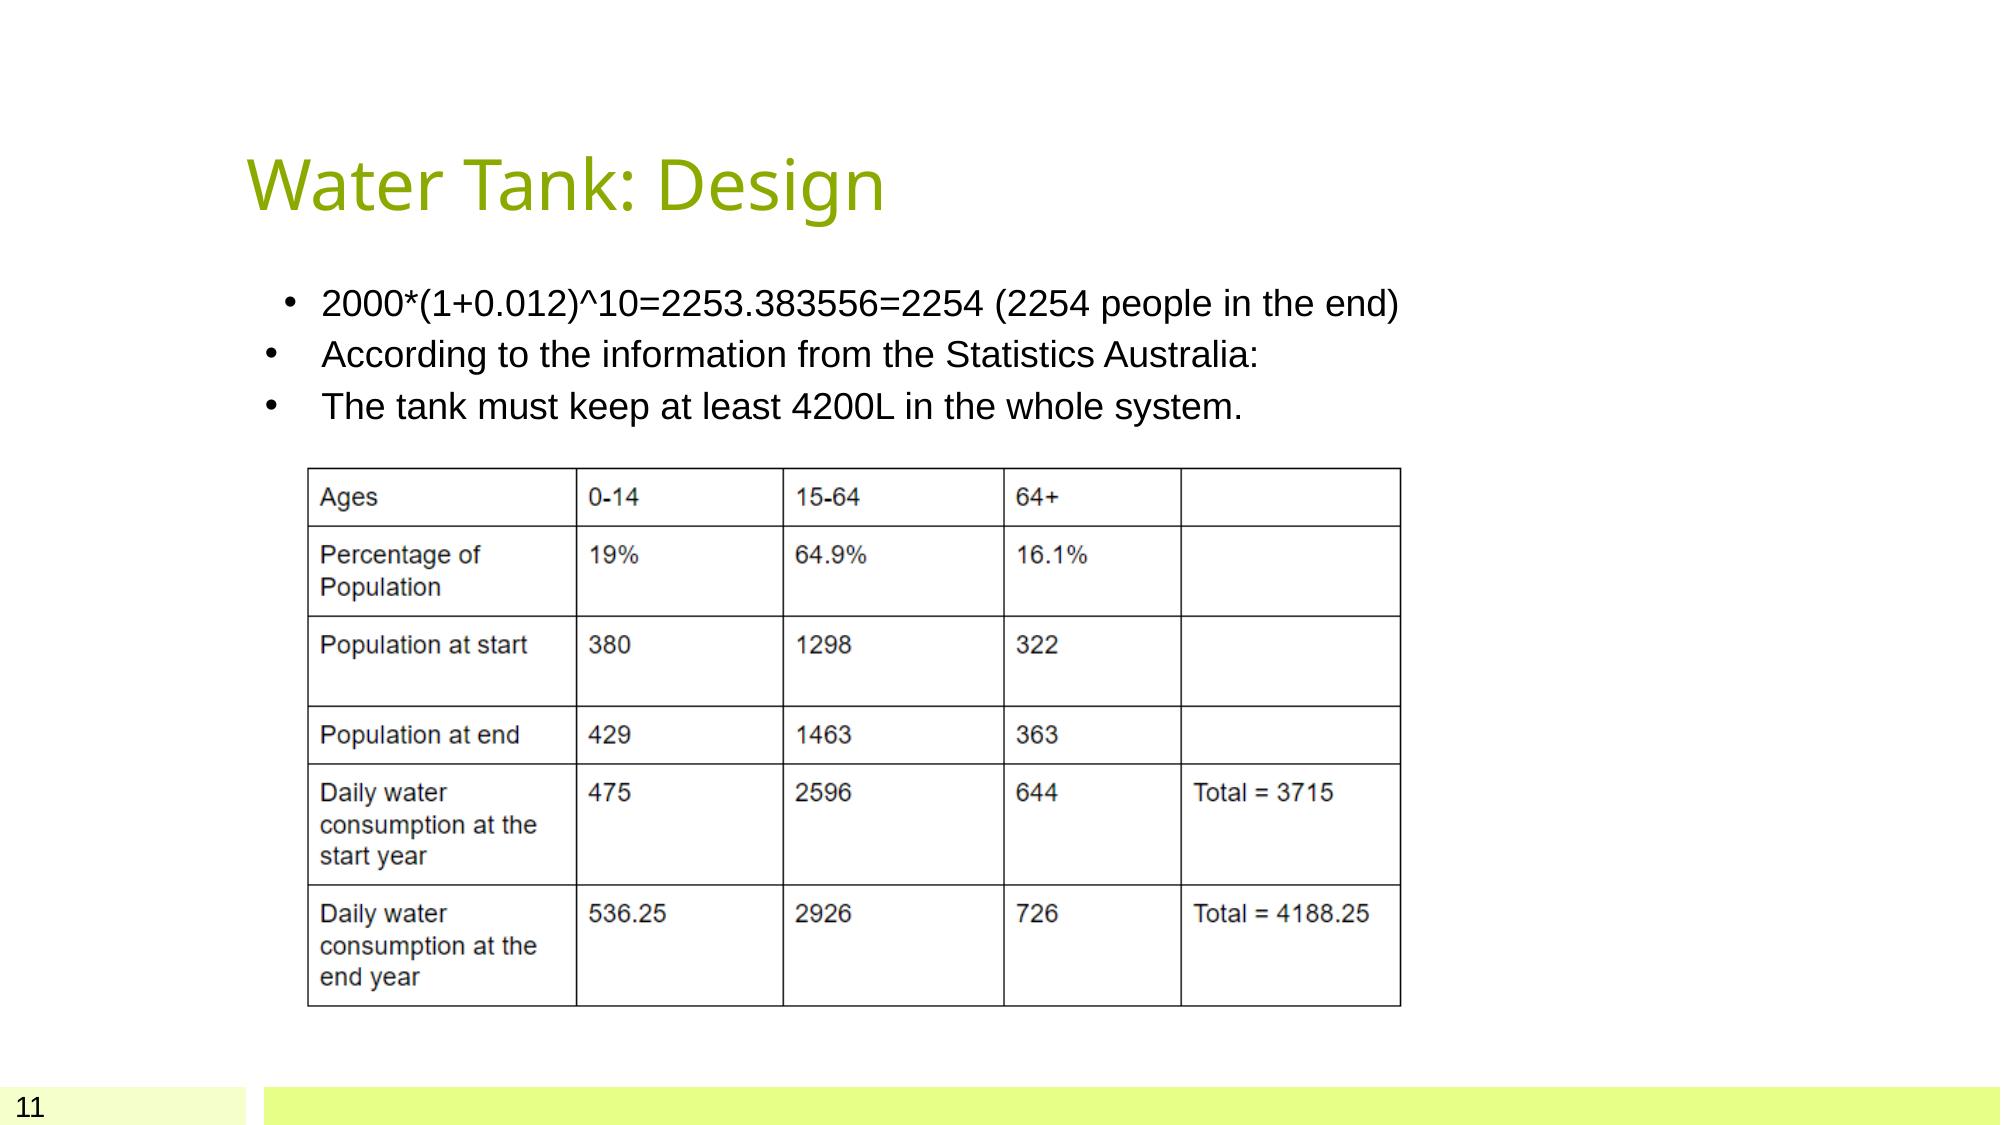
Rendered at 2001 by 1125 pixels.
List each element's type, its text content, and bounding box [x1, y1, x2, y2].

slide_number ‹#› [0, 1087, 68, 1125]
list 2000*(1+0.012)^10=2253.383556=2254 (2254 people in the end) According to the information from the Statistics Australia: The tank must keep at least 4200L in the whole system. [231, 256, 1769, 1015]
picture [278, 437, 1438, 1036]
title Water Tank: Design [231, 45, 1769, 240]
